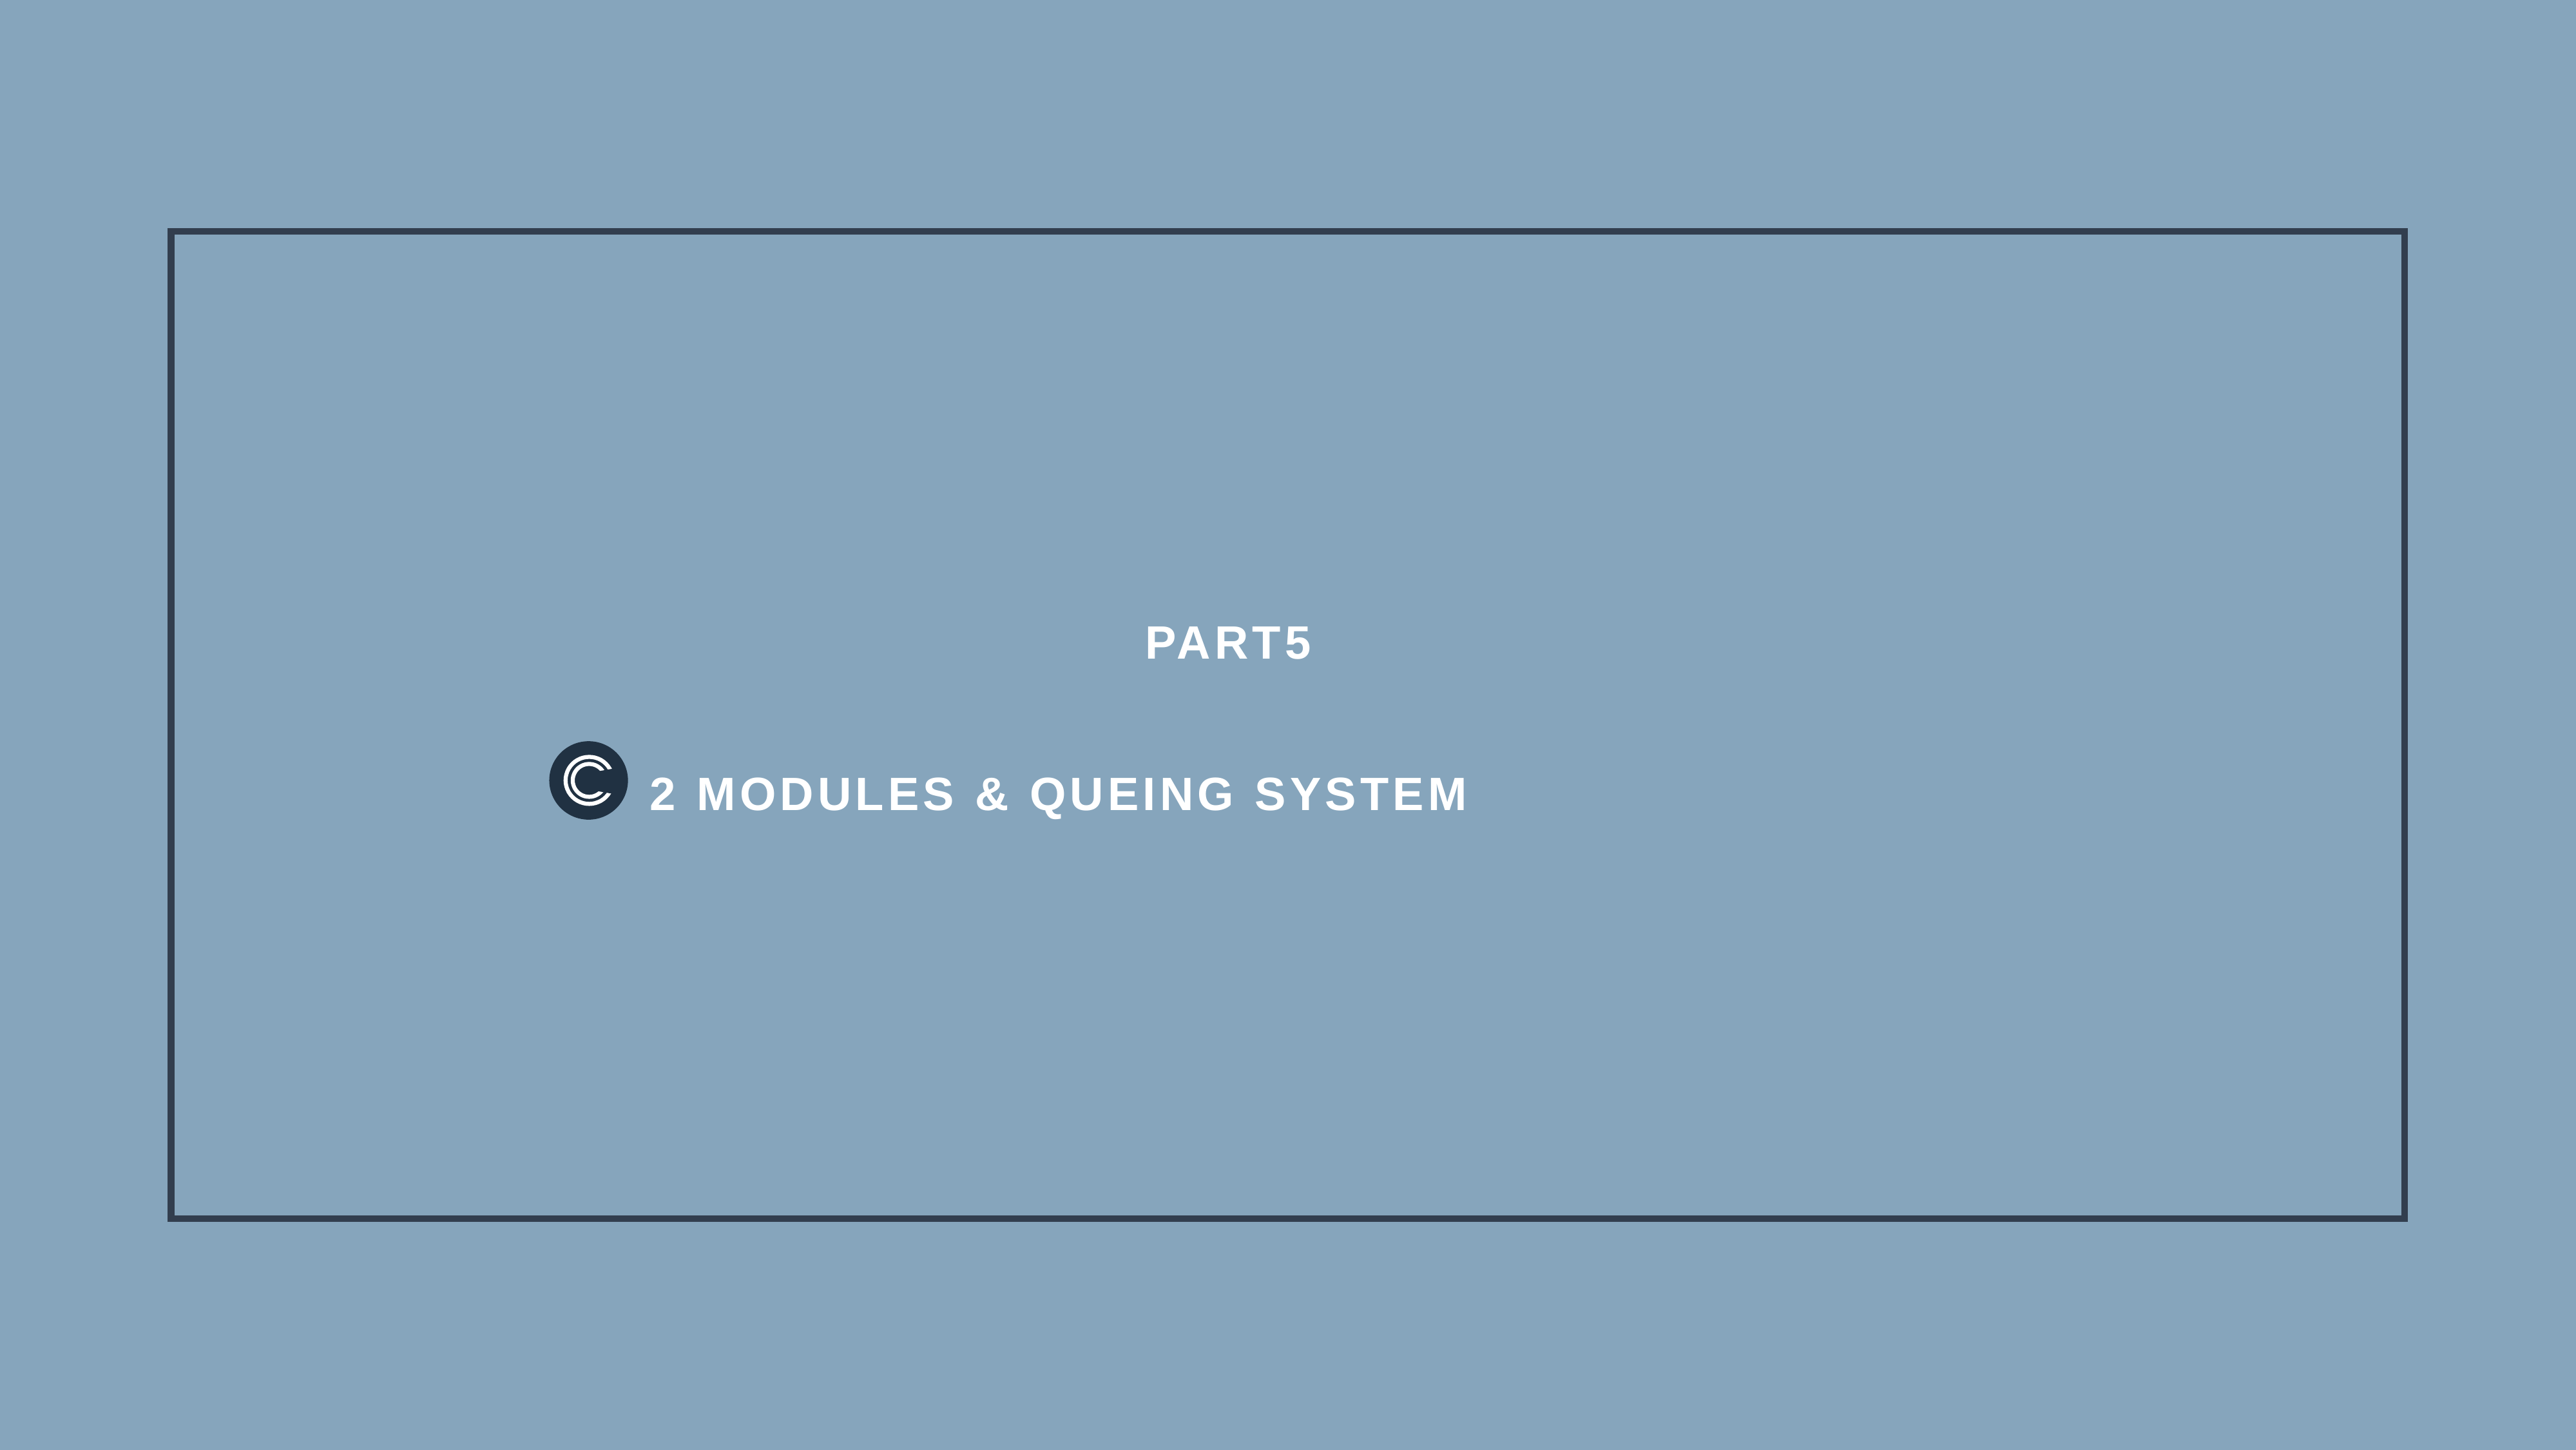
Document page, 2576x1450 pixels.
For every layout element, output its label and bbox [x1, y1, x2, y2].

text_box [171, 231, 2405, 1219]
text_box [549, 740, 628, 820]
text_box [0, 0, 2576, 1450]
